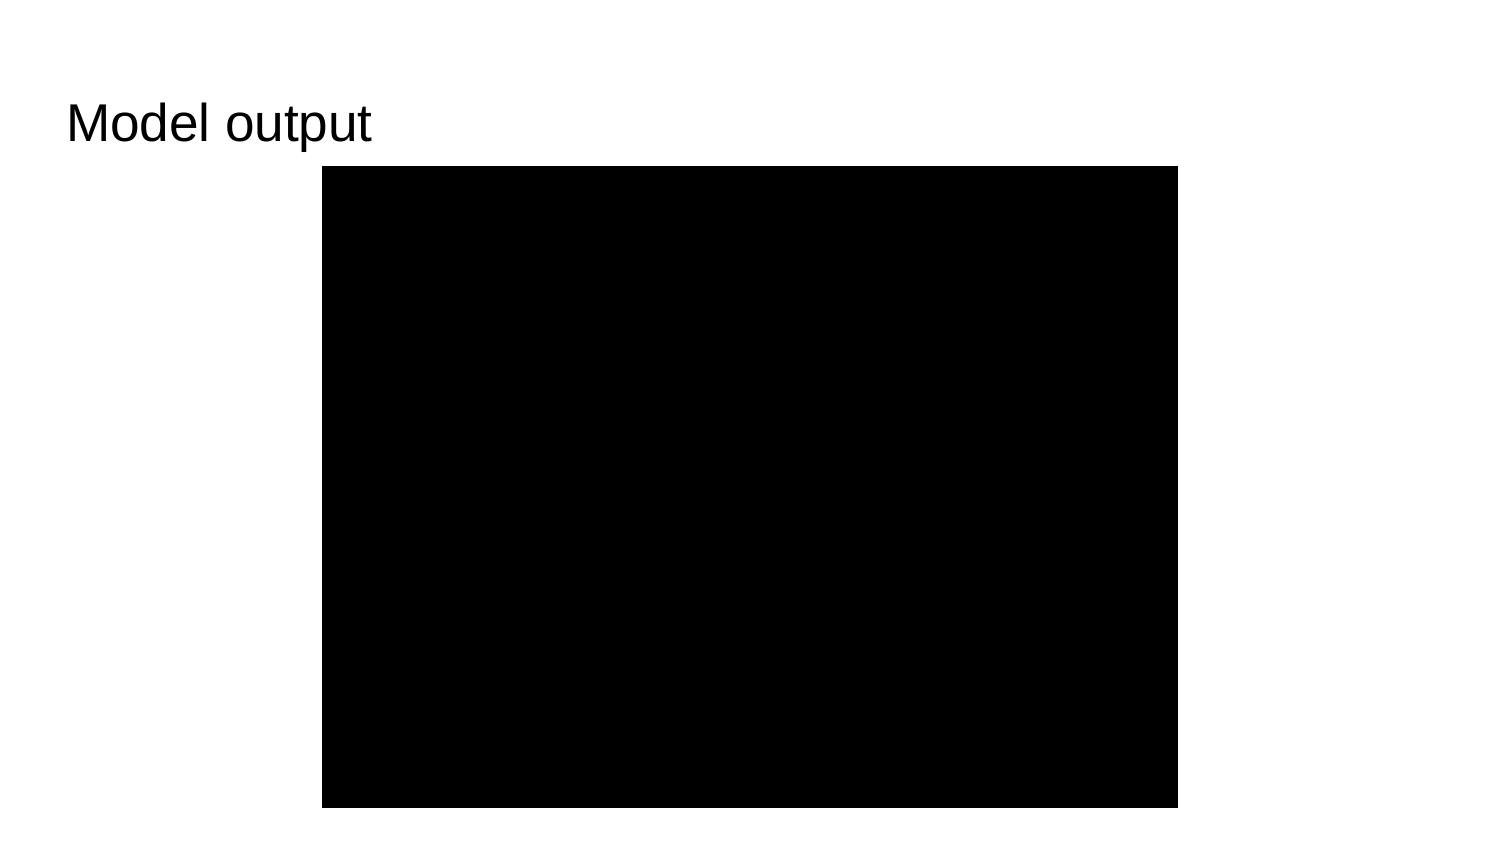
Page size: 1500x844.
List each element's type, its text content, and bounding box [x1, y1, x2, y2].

picture [322, 166, 1178, 809]
title Model output [51, 72, 1449, 167]
